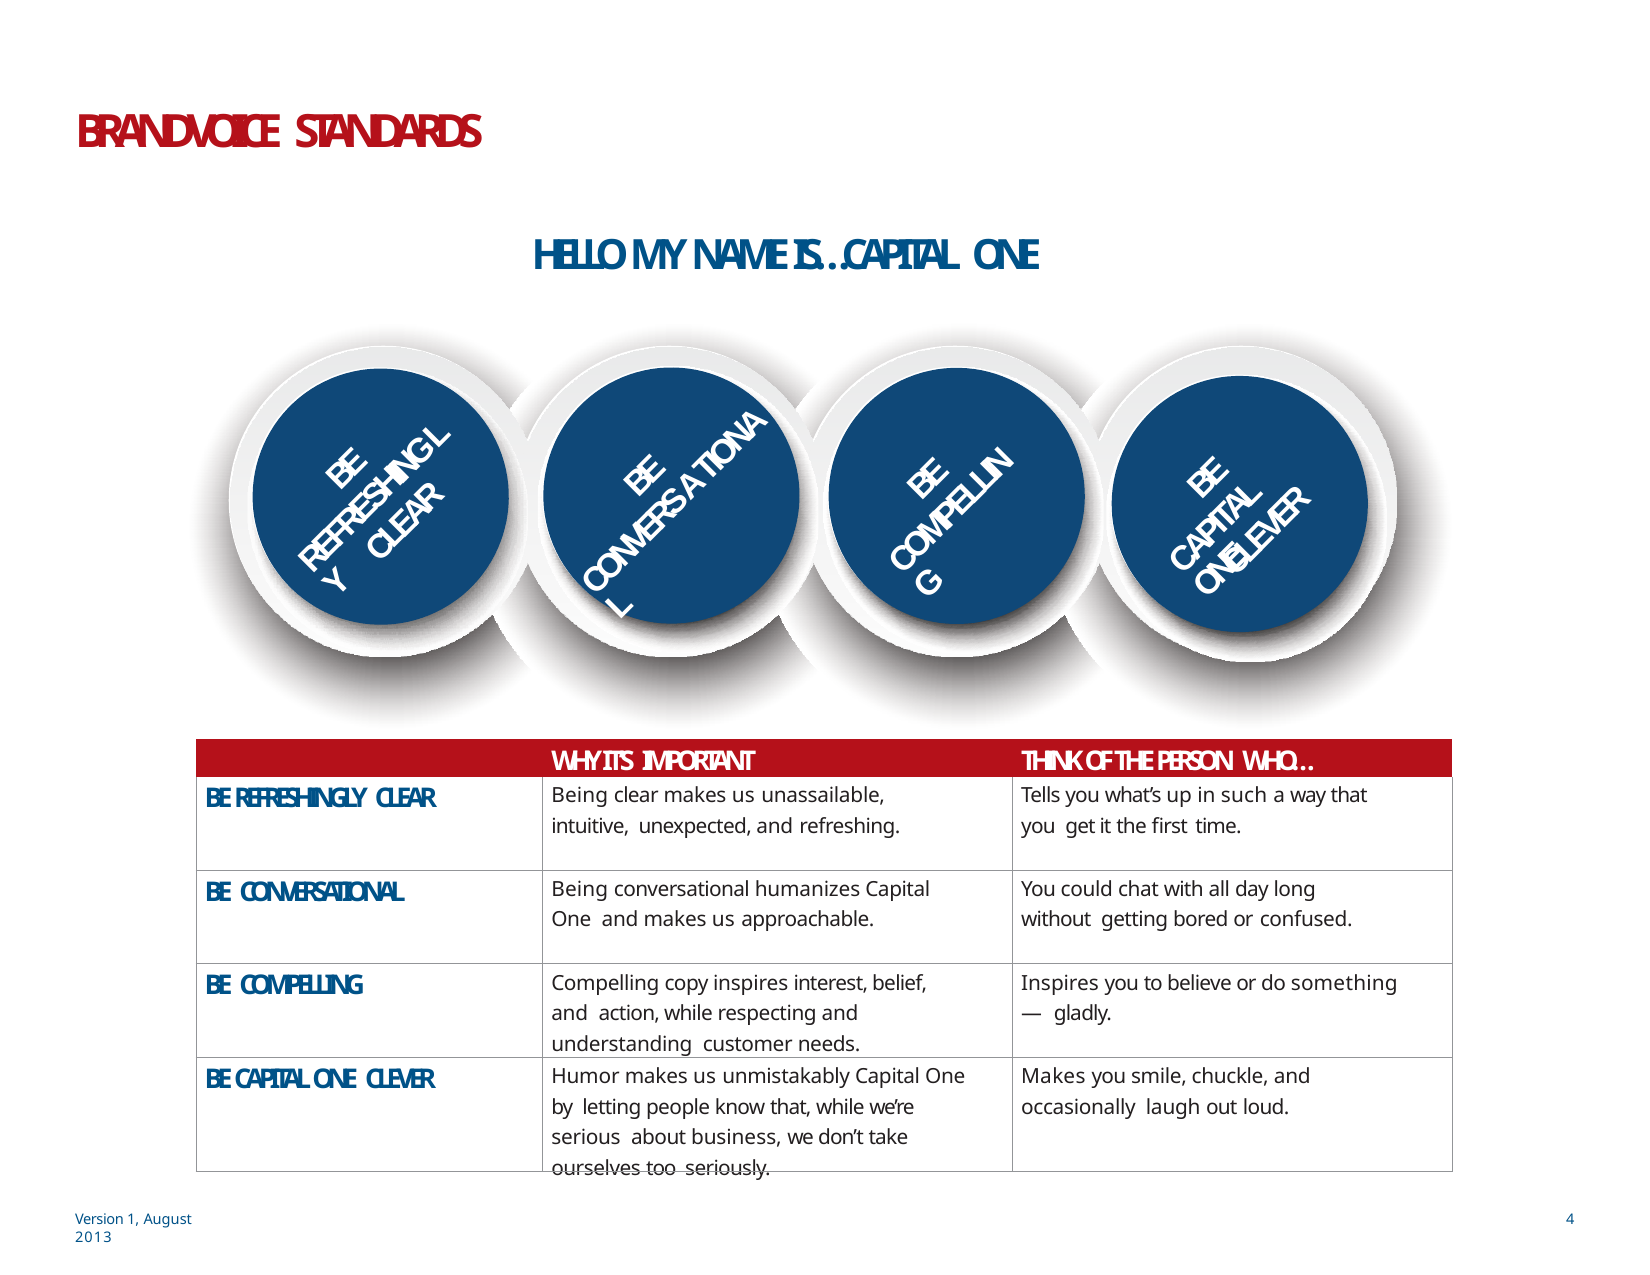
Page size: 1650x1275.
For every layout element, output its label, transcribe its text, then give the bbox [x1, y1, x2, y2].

table_header THINK OF THE PERSON WHO… [1013, 739, 1452, 777]
table_header [196, 739, 543, 777]
table_cell Inspires you to believe or do something— gladly. [1013, 964, 1452, 1057]
table_header WHY IT’S IMPORTANT [543, 739, 1013, 777]
table_cell Humor makes us unmistakably Capital One by letting people know that, while we’re serious about business, we don’t take ourselves too seriously. [543, 1058, 1012, 1171]
table_cell You could chat with all day long without getting bored or confused. [1013, 871, 1452, 963]
slide_number 3 [1559, 1208, 1582, 1275]
table_cell Compelling copy inspires interest, belief, and action, while respecting and understanding customer needs. [543, 964, 1012, 1057]
footer Version 1, August 2013 [72, 1208, 229, 1275]
table_cell BE CAPITAL ONE CLEVER [197, 1058, 542, 1171]
table_cell BE CONVERSATIONAL [197, 871, 542, 963]
table_cell BE REFRESHINGLY CLEAR [197, 777, 542, 870]
table_cell Being clear makes us unassailable, intuitive, unexpected, and refreshing. [543, 777, 1012, 870]
table_cell Makes you smile, chuckle, and occasionally laugh out loud. [1013, 1058, 1452, 1171]
text_box HELLO MY NAME IS…CAPITAL ONE [529, 225, 1121, 278]
table_cell Being conversational humanizes Capital One and makes us approachable. [543, 871, 1012, 963]
title BRAND VOICE STANDARDS [72, 99, 572, 315]
table_cell BE COMPELLING [197, 964, 542, 1057]
table_cell Tells you what’s up in such a way that you get it the first time. [1013, 777, 1452, 870]
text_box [186, 320, 1455, 731]
